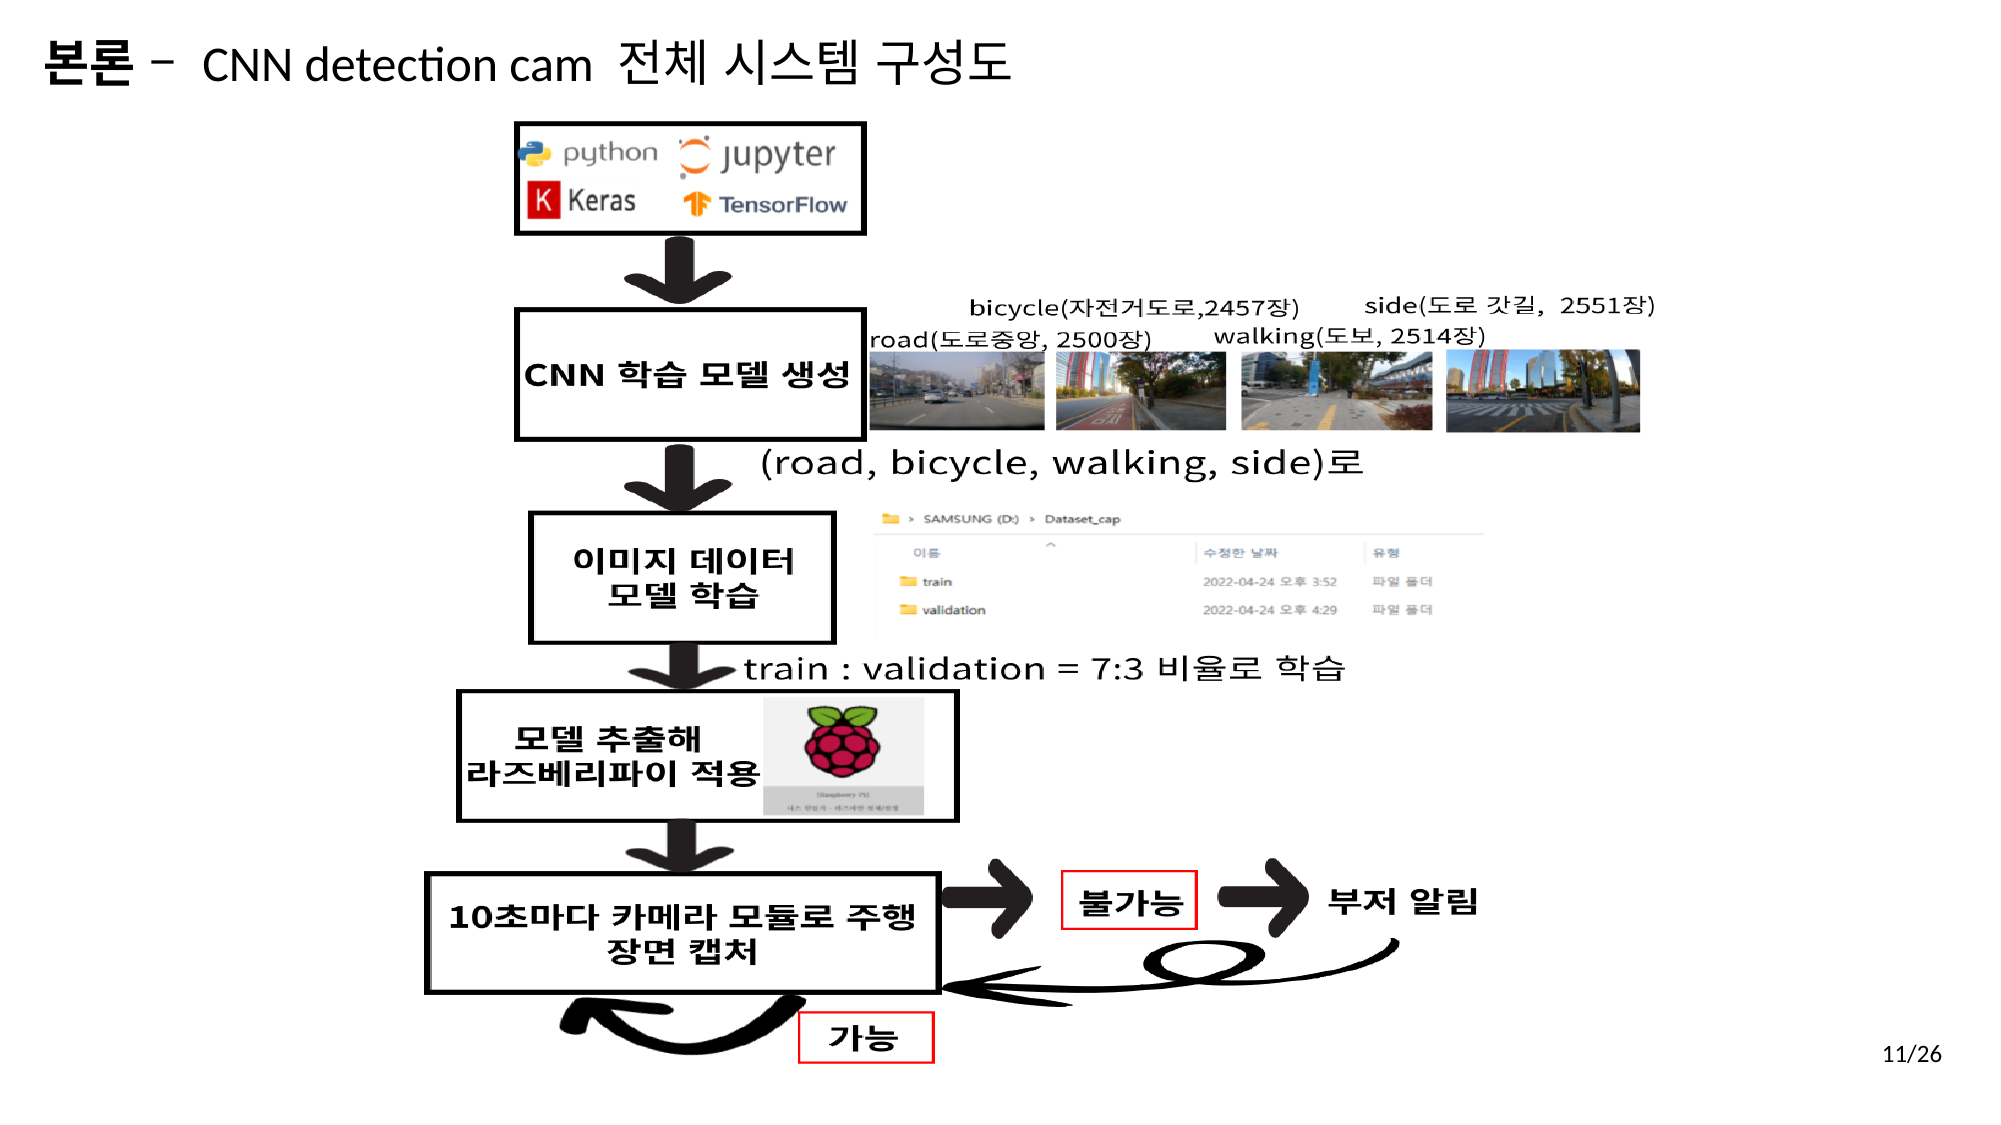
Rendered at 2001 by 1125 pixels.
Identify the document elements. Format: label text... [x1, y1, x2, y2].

picture [339, 97, 1661, 1075]
text_box 본론 – CNN detection cam 전체 시스템 구성도 [28, 24, 1029, 99]
text_box 11/26 [1867, 1030, 1958, 1075]
